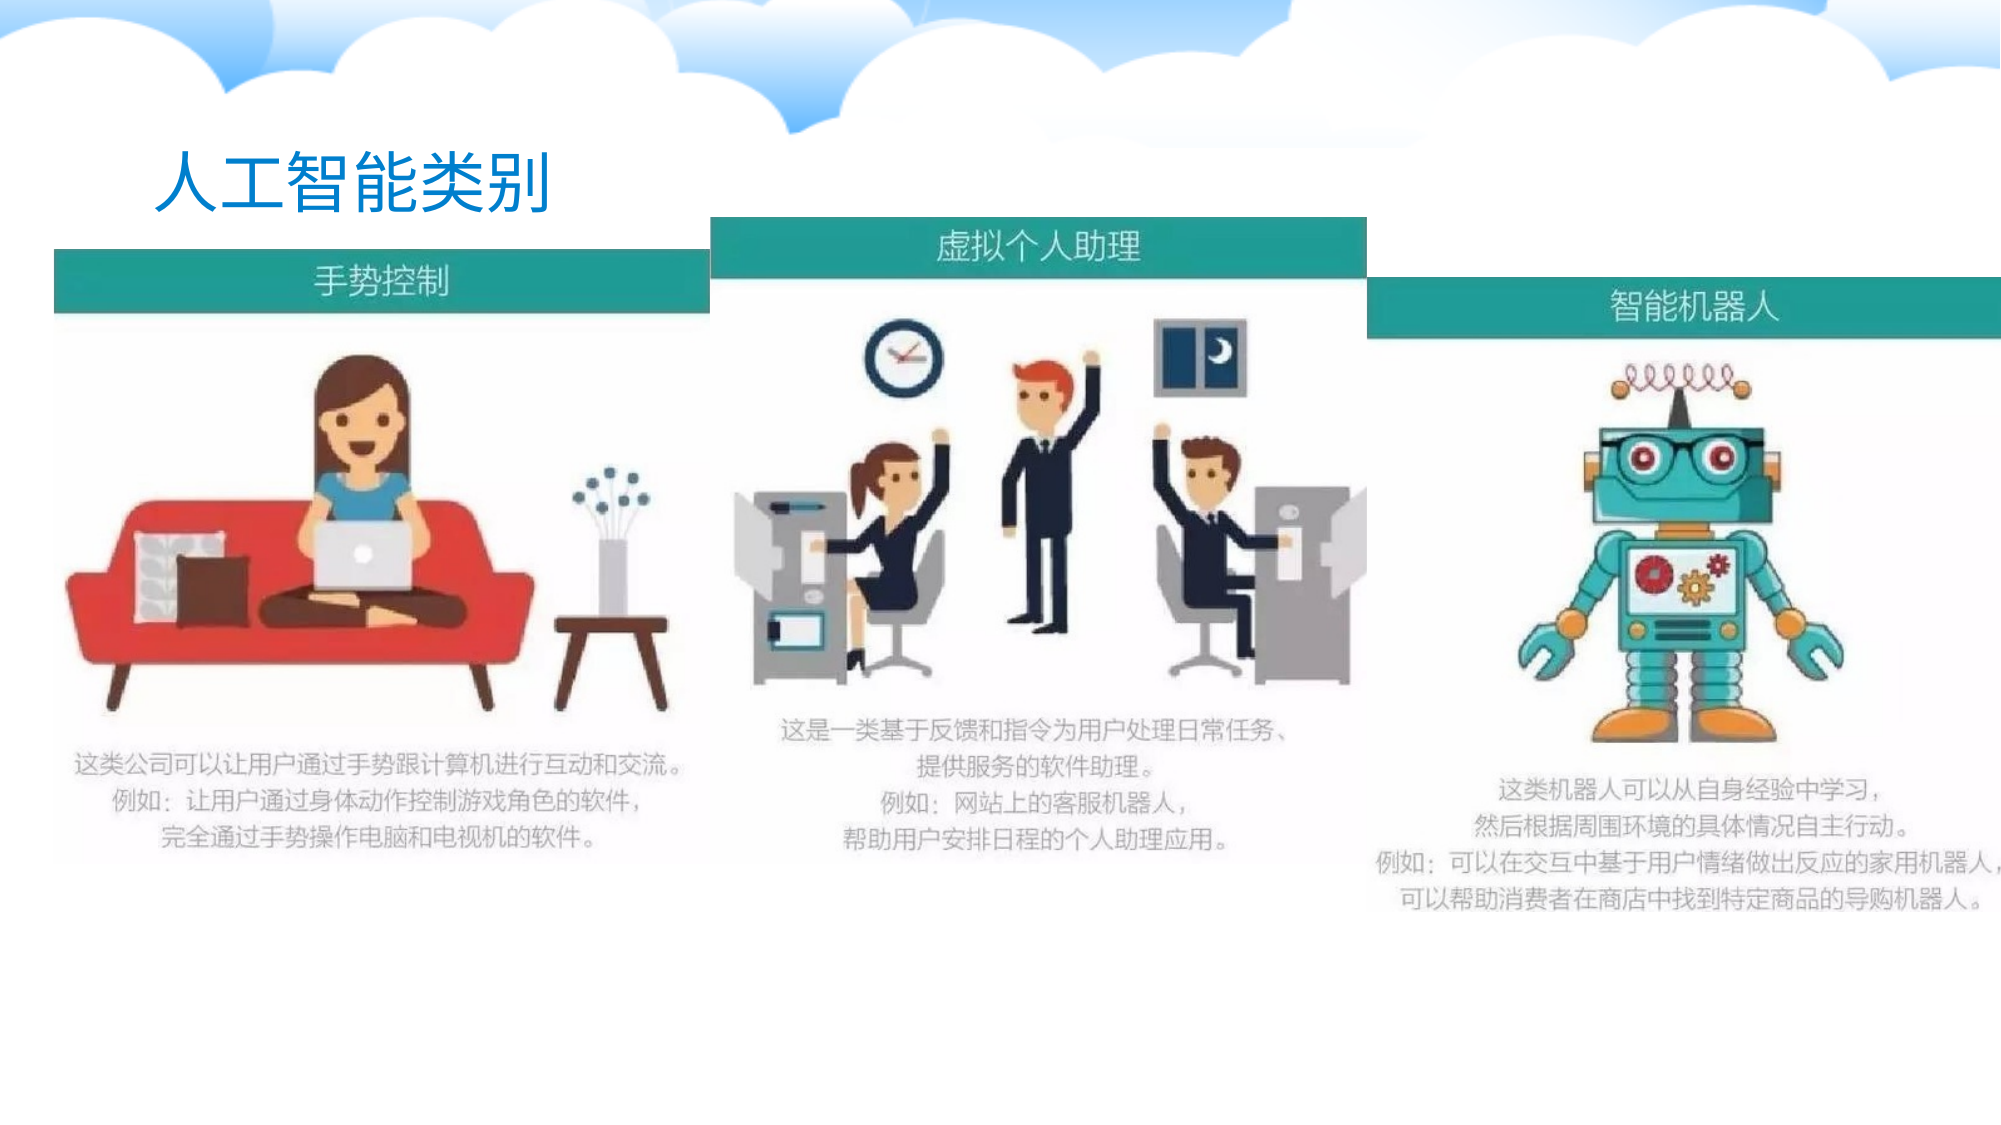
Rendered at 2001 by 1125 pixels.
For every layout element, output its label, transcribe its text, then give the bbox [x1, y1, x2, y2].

picture [0, 0, 2000, 148]
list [53, 249, 710, 864]
title 人工智能类别 [137, 118, 1863, 254]
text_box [1366, 277, 2000, 912]
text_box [710, 217, 1367, 864]
